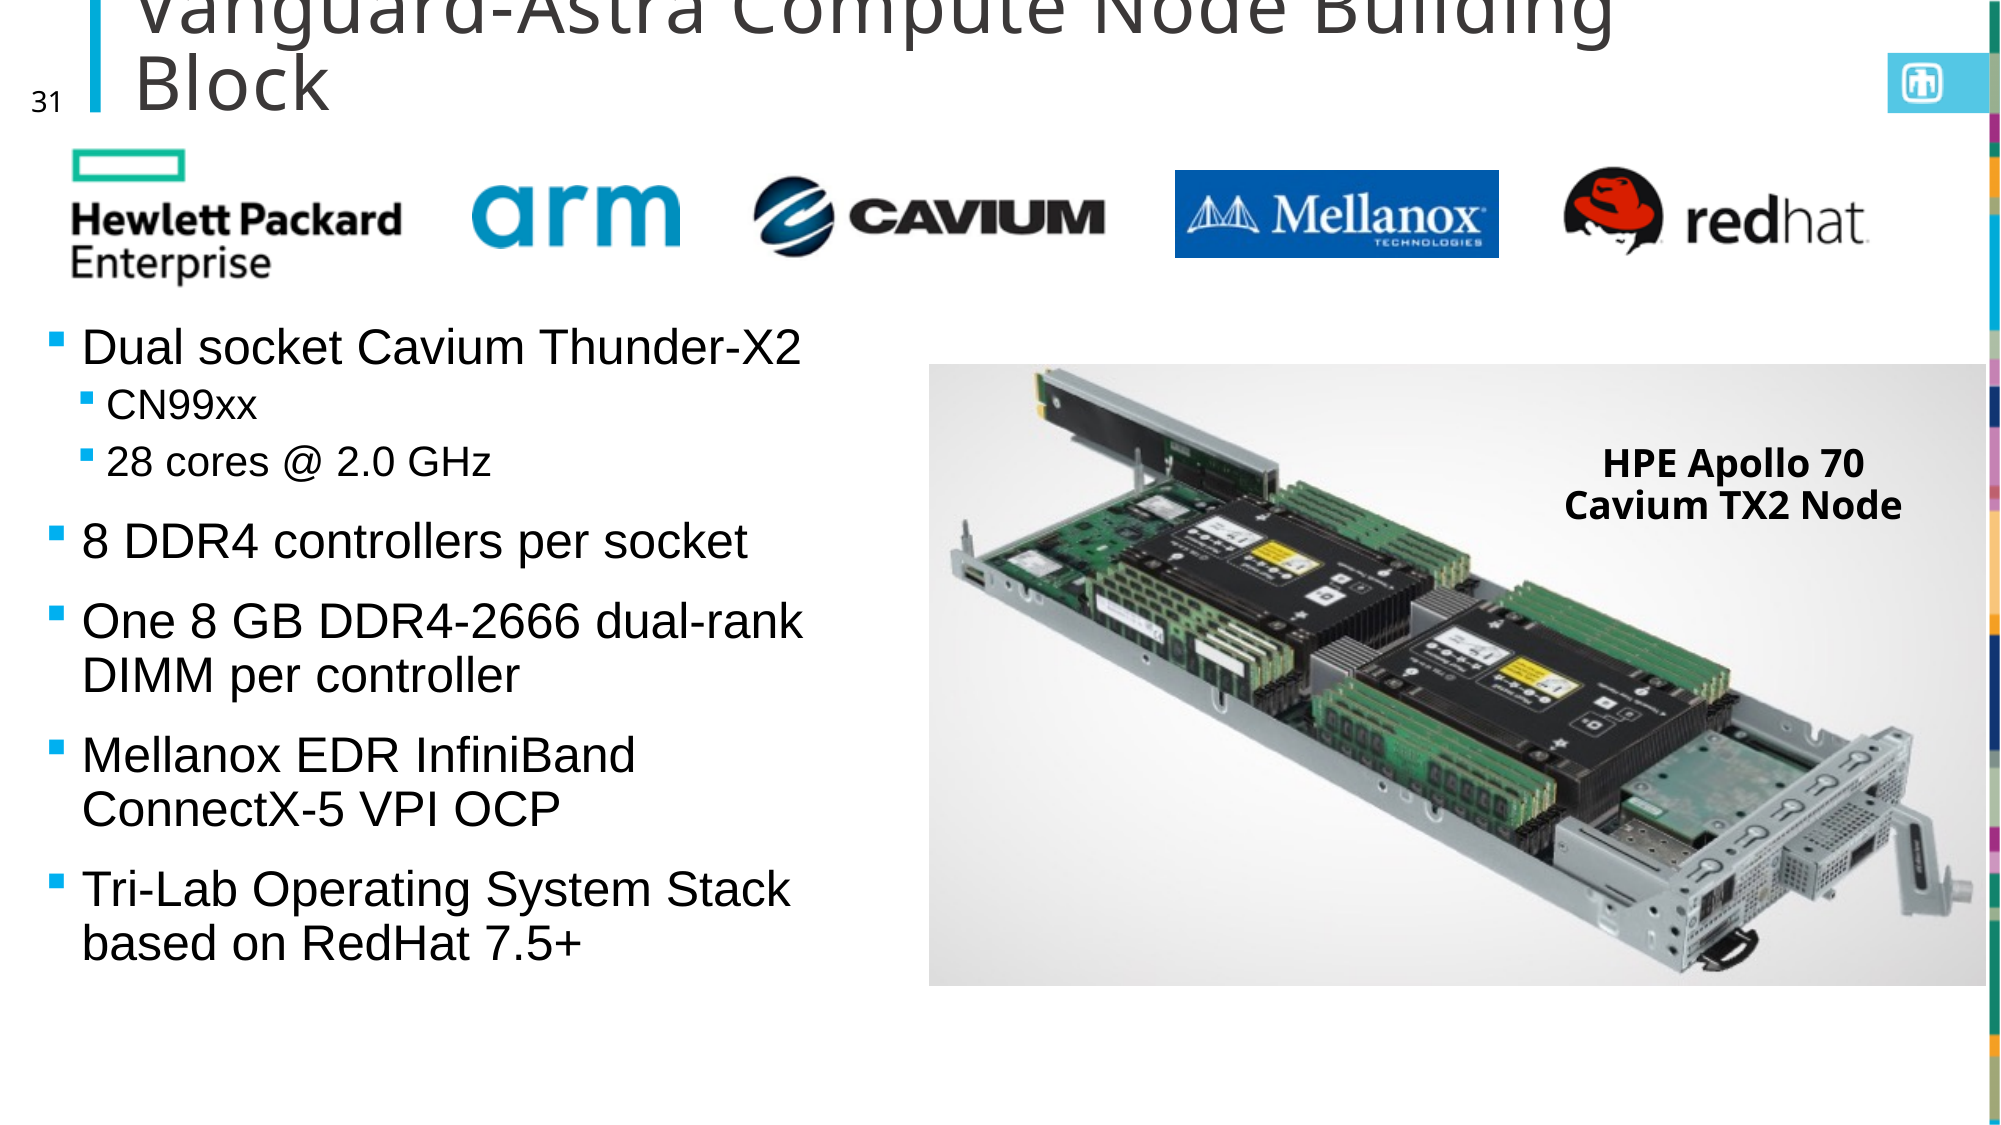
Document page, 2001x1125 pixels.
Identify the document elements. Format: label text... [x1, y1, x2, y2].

picture [742, 173, 1113, 261]
picture [1561, 163, 1874, 270]
picture [1901, 62, 1944, 104]
picture [63, 140, 410, 294]
picture [1990, 1, 1999, 215]
picture [1990, 330, 1999, 1120]
picture [928, 363, 1987, 987]
picture [486, 198, 520, 236]
picture [471, 185, 680, 250]
slide_number 31 [10, 73, 80, 133]
list Dual socket Cavium Thunder-X2 CN99xx 28 cores @ 2.0 GHz 8 DDR4 controllers per socket One 8 GB DDR4-2666 dual-rank DIMM per controller Mellanox EDR InfiniBand ConnectX-5 VPI OCP Tri-Lab Operating System Stack based on RedHat 7.5+ [45, 313, 930, 1038]
picture [1174, 170, 1499, 258]
title Vanguard-Astra Compute Node Building Block [118, 39, 1769, 133]
